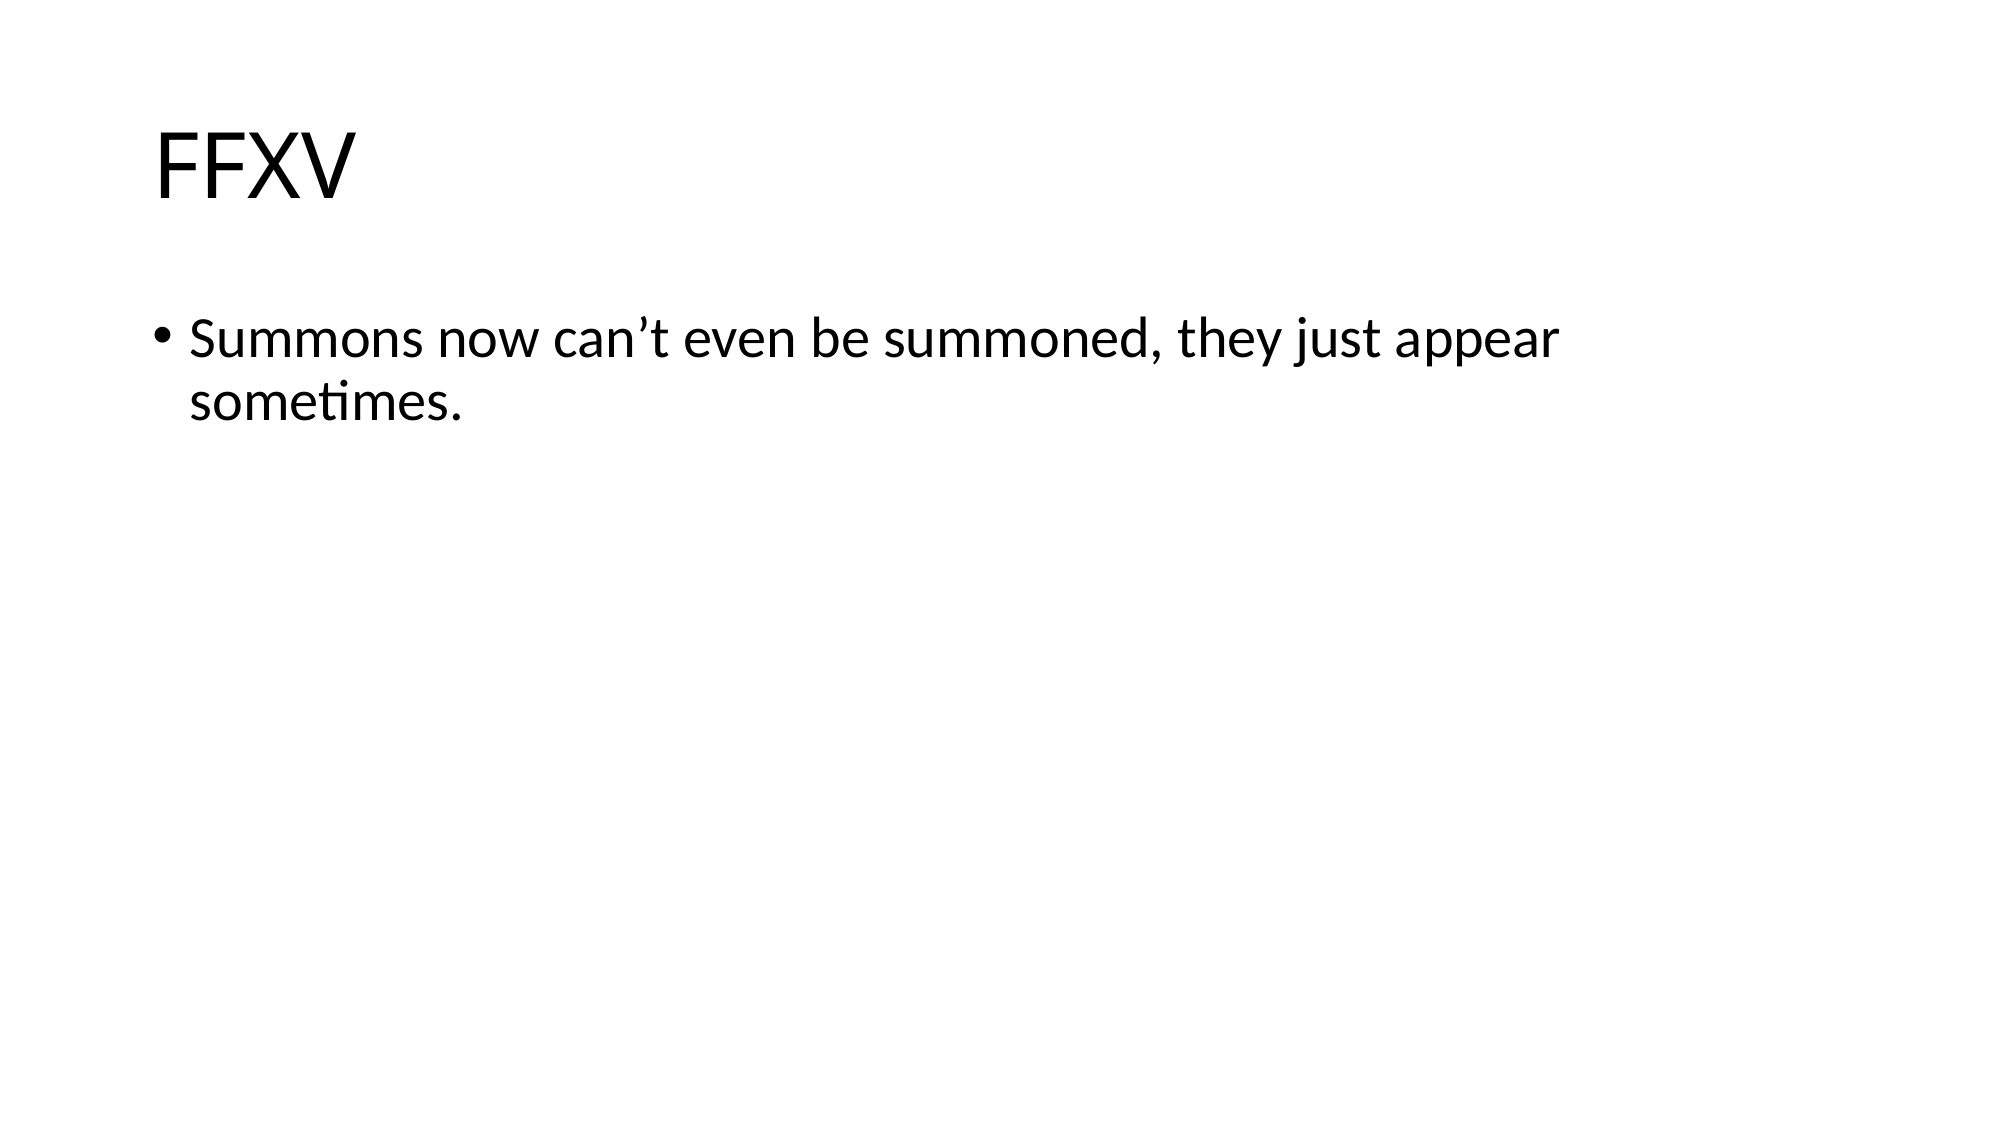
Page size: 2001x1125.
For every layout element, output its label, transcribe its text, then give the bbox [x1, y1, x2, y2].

title FFXV [137, 59, 1863, 278]
list Summons now can’t even be summoned, they just appear sometimes. [137, 299, 1863, 1014]
